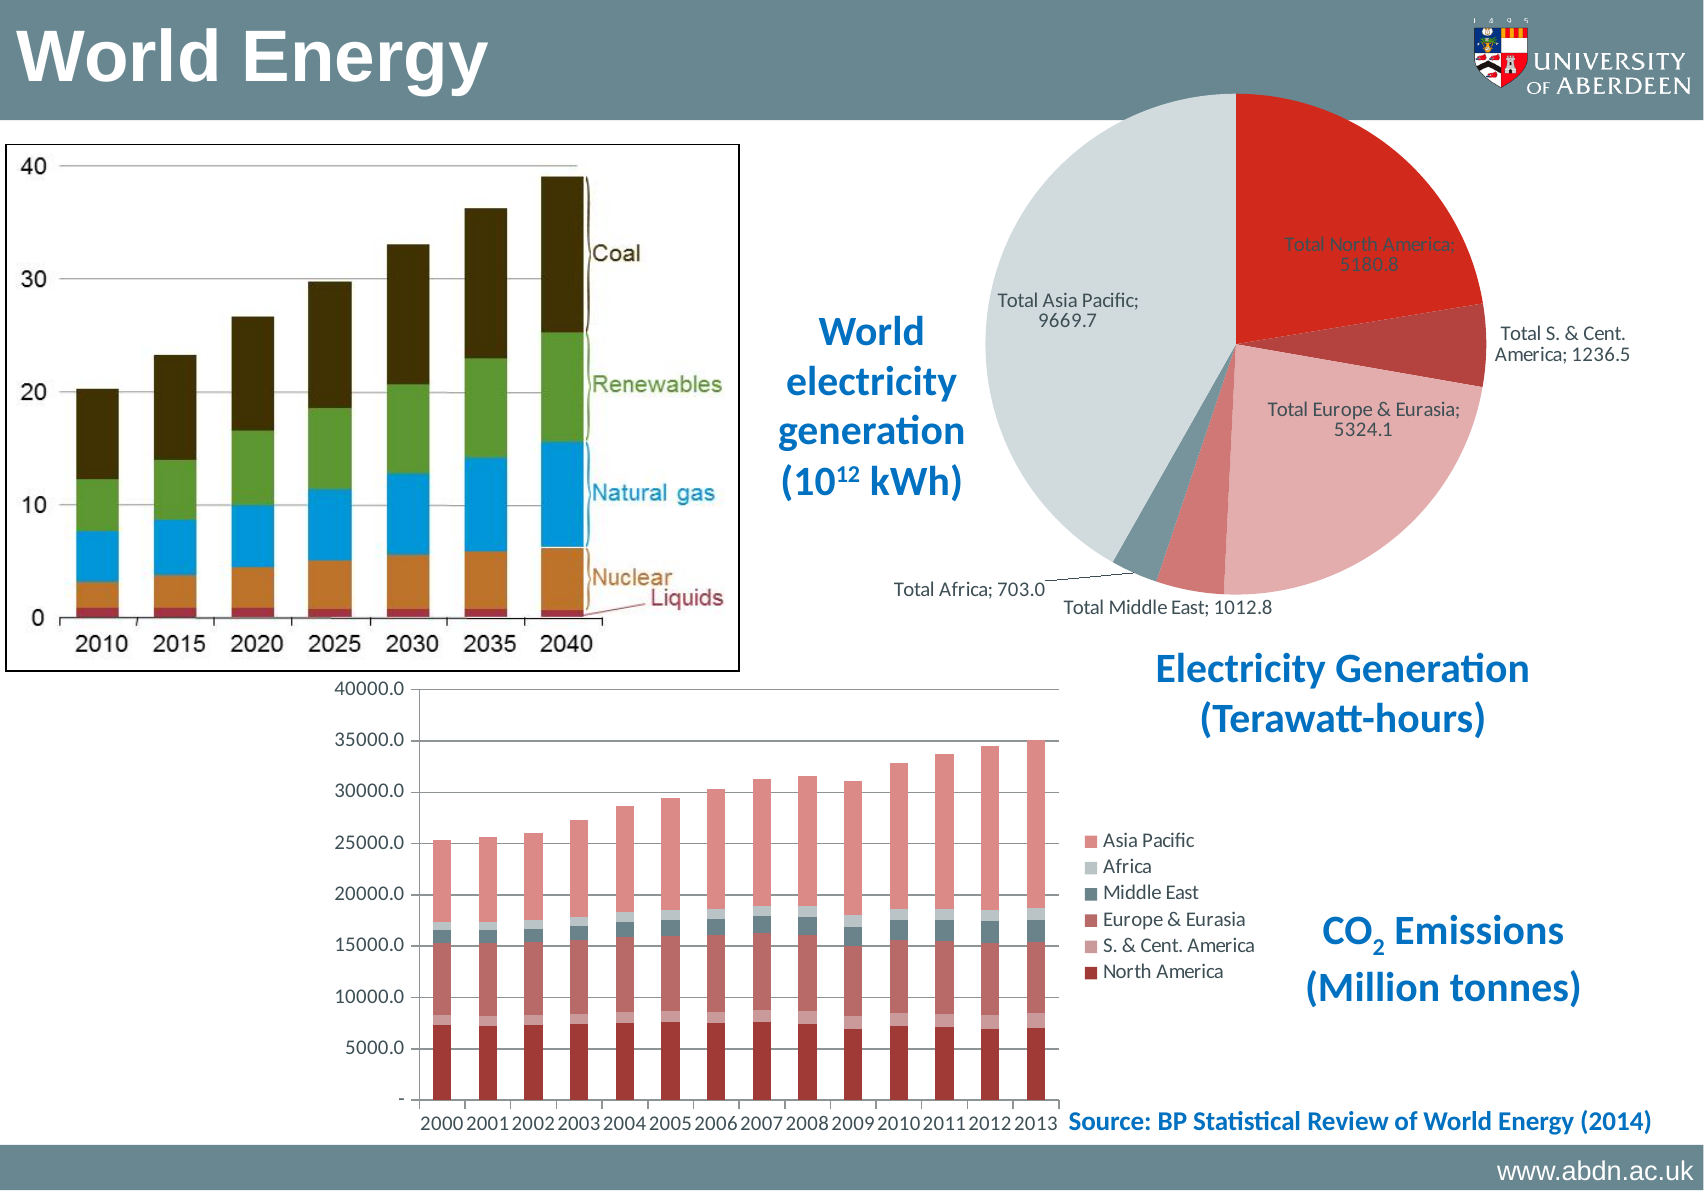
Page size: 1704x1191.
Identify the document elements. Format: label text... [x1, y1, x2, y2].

picture [1462, 7, 1697, 82]
text_box CO2 Emissions (Million tonnes) [1288, 894, 1599, 1019]
text_box World Energy [0, 0, 1429, 121]
text_box Electricity Generation (Terawatt-hours) [1138, 641, 1547, 749]
picture [6, 144, 739, 671]
chart [314, 669, 1275, 1146]
text_box World electricity generation (1012 kWh) [744, 295, 832, 512]
text_box Source: BP Statistical Review of World Energy (2014) [1279, 1094, 1670, 1144]
chart [838, 82, 1704, 633]
